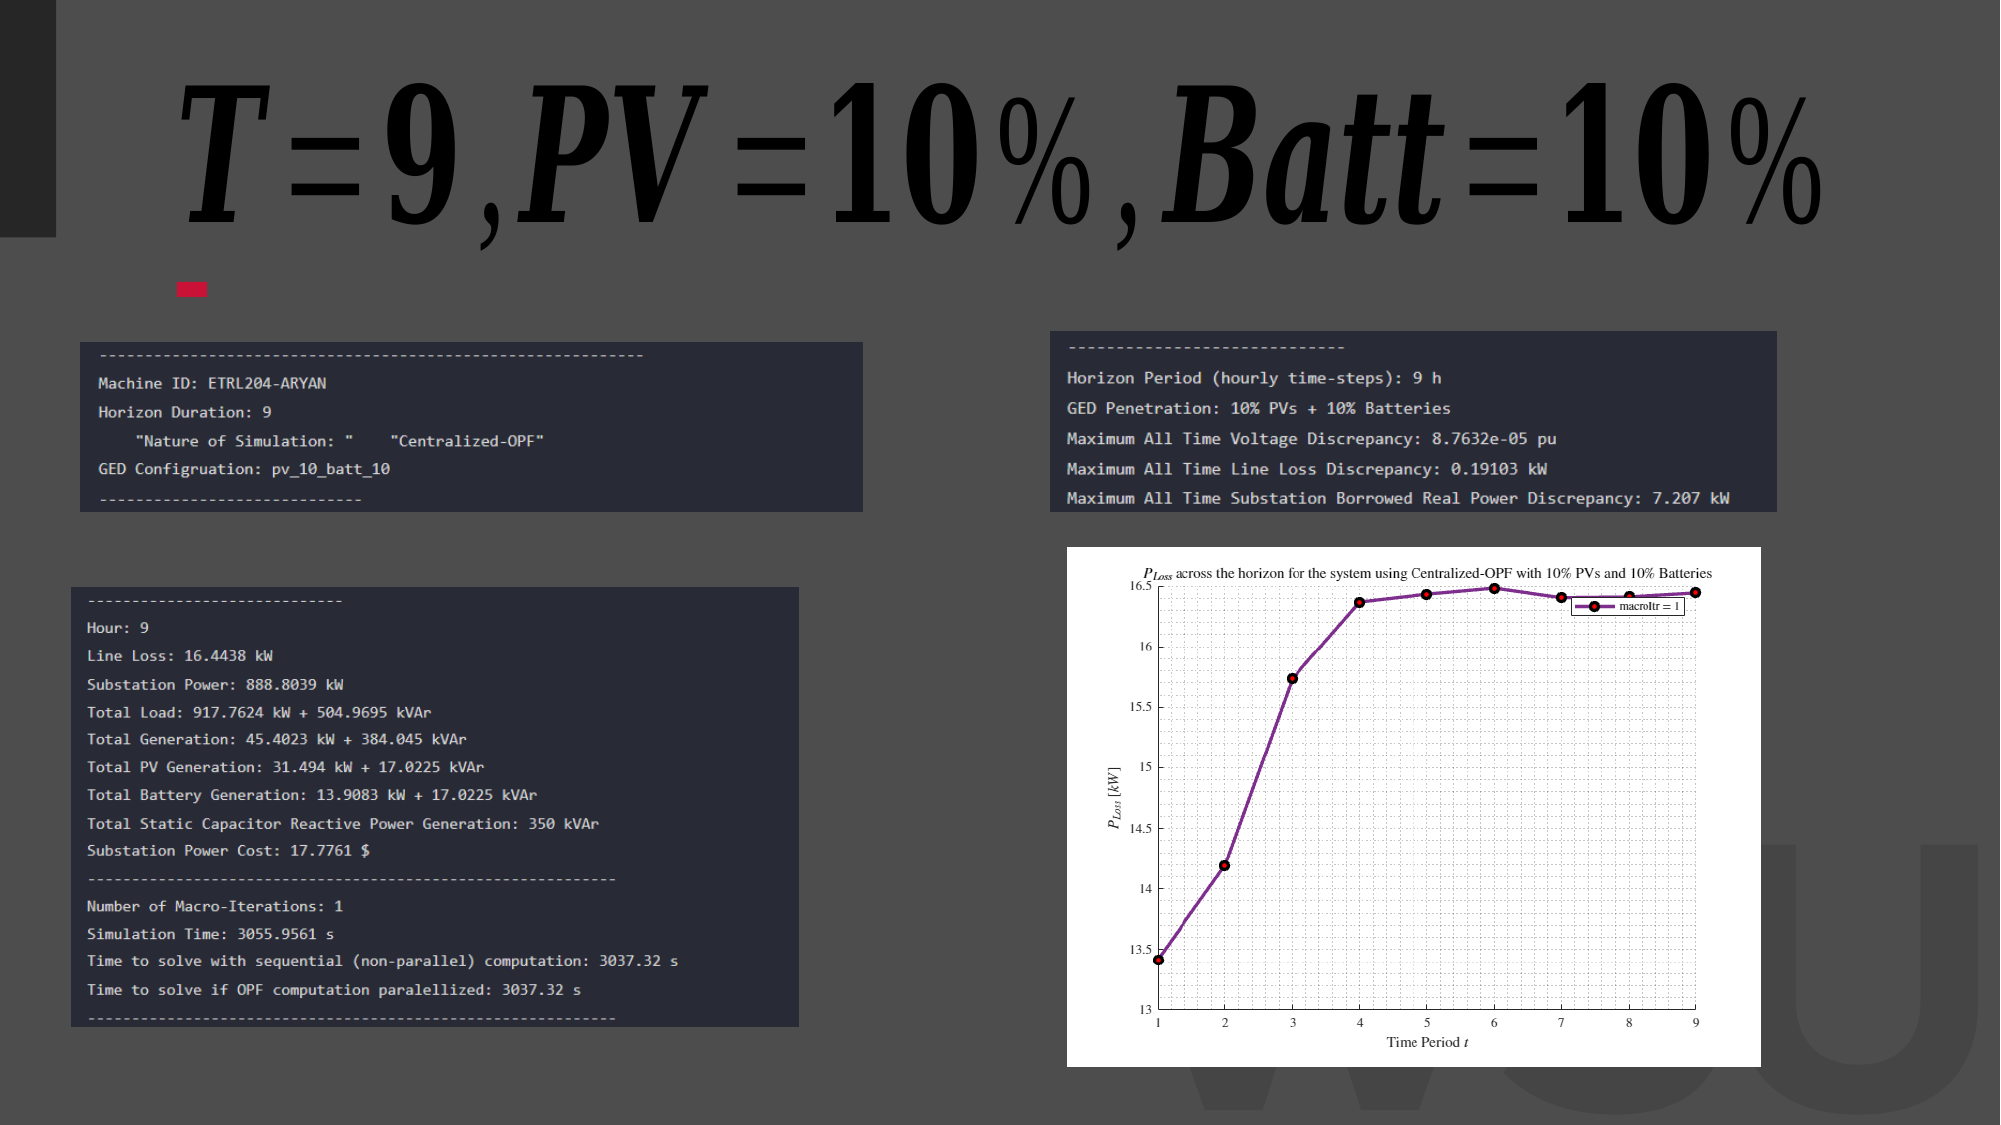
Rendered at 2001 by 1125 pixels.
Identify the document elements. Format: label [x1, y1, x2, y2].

picture [71, 587, 799, 1027]
picture [1067, 547, 1979, 1115]
picture [1050, 331, 1777, 512]
picture [79, 342, 863, 512]
